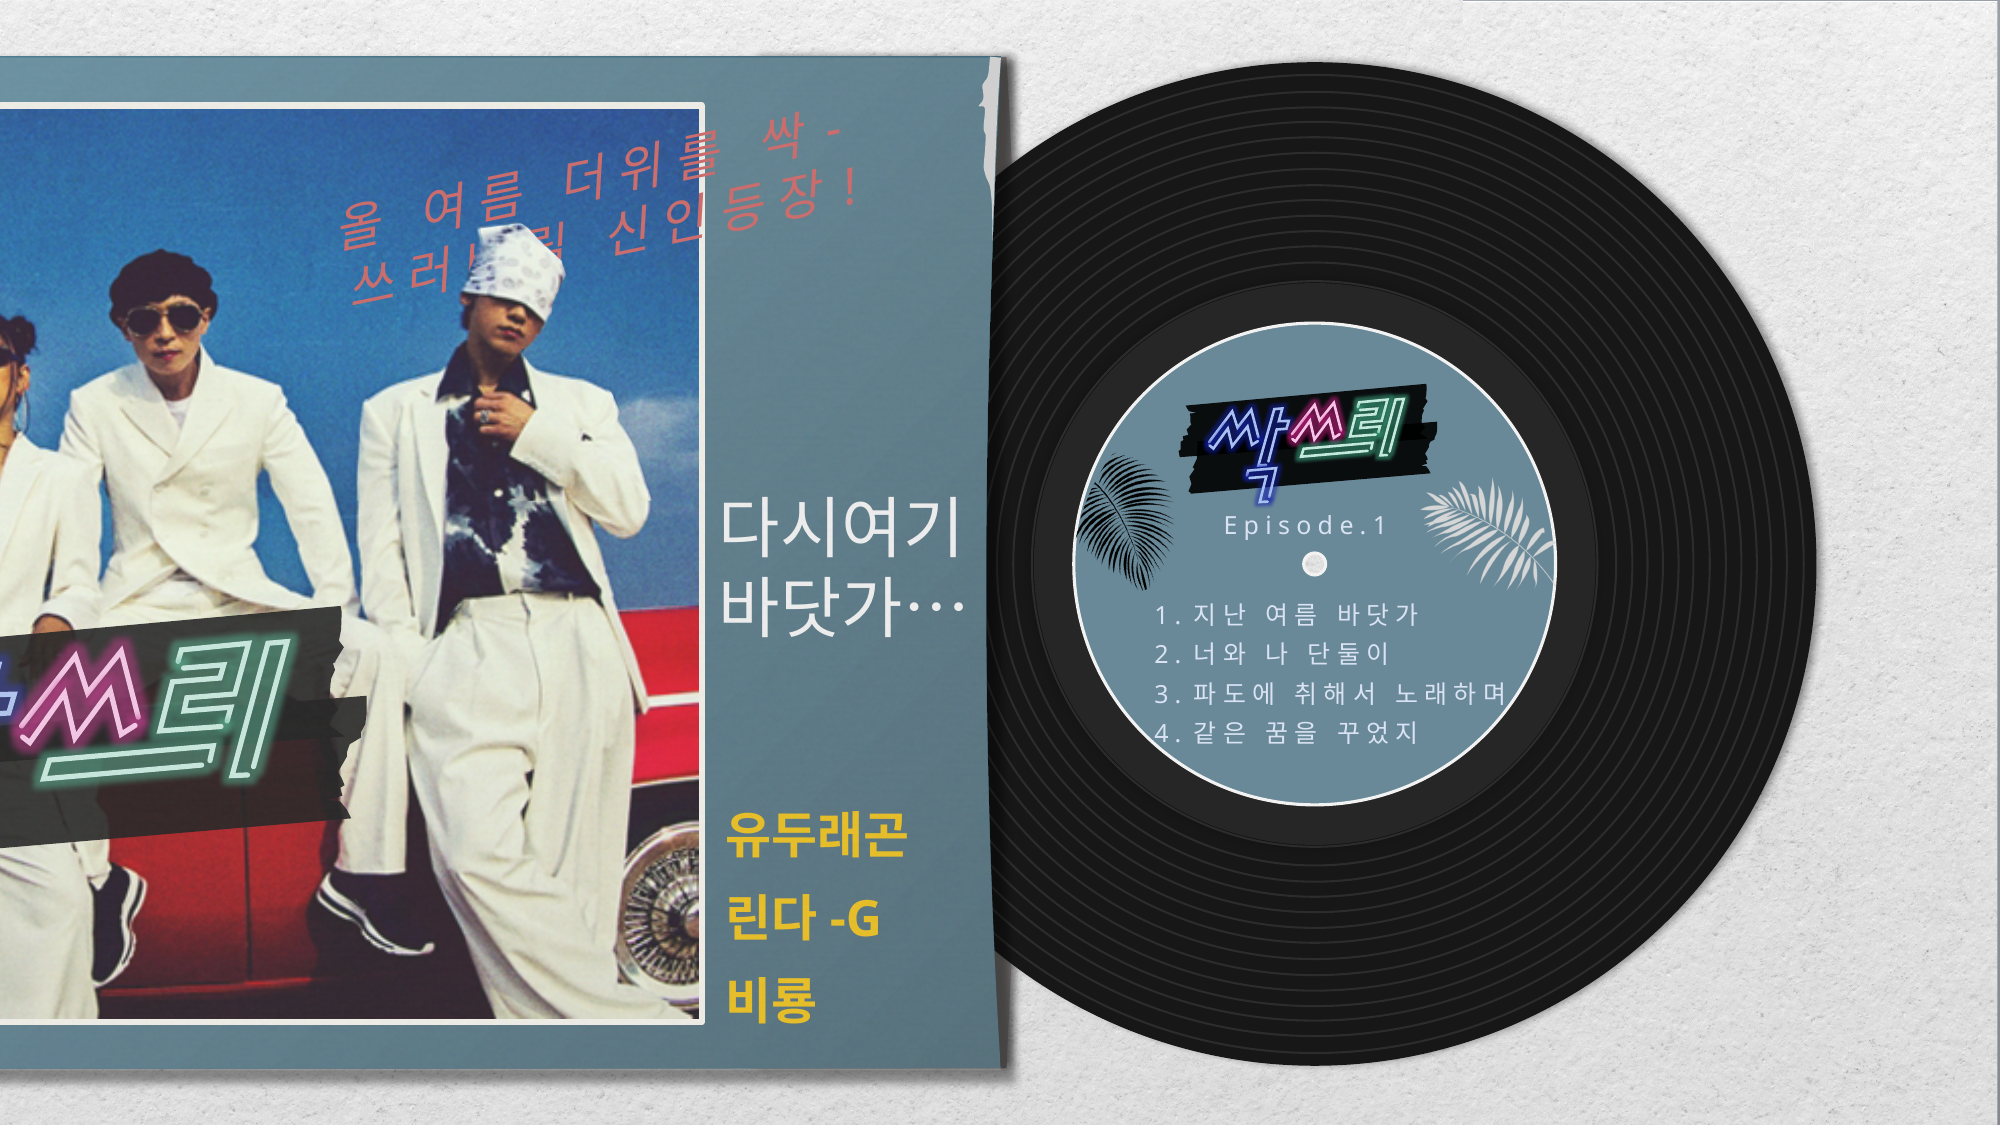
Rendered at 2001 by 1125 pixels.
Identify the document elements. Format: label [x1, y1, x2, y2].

picture [0, 0, 1998, 1125]
text_box [1001, 62, 1817, 1066]
